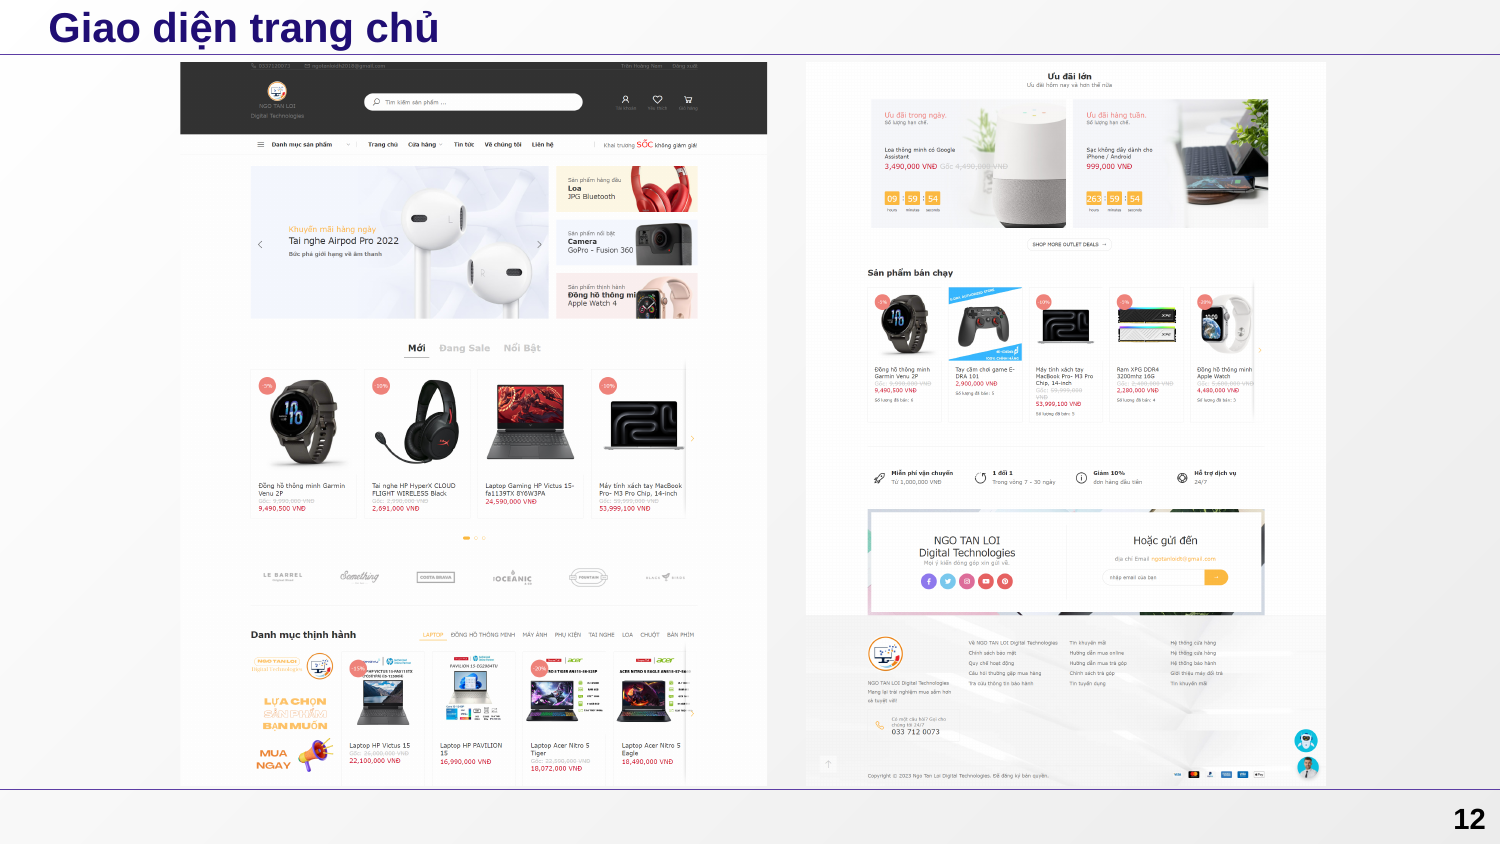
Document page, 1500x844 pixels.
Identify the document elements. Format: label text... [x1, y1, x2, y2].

text_box 12 [1438, 793, 1500, 843]
picture [805, 61, 1327, 786]
text_box Giao diện trang chủ [0, 0, 489, 57]
picture [180, 61, 768, 786]
